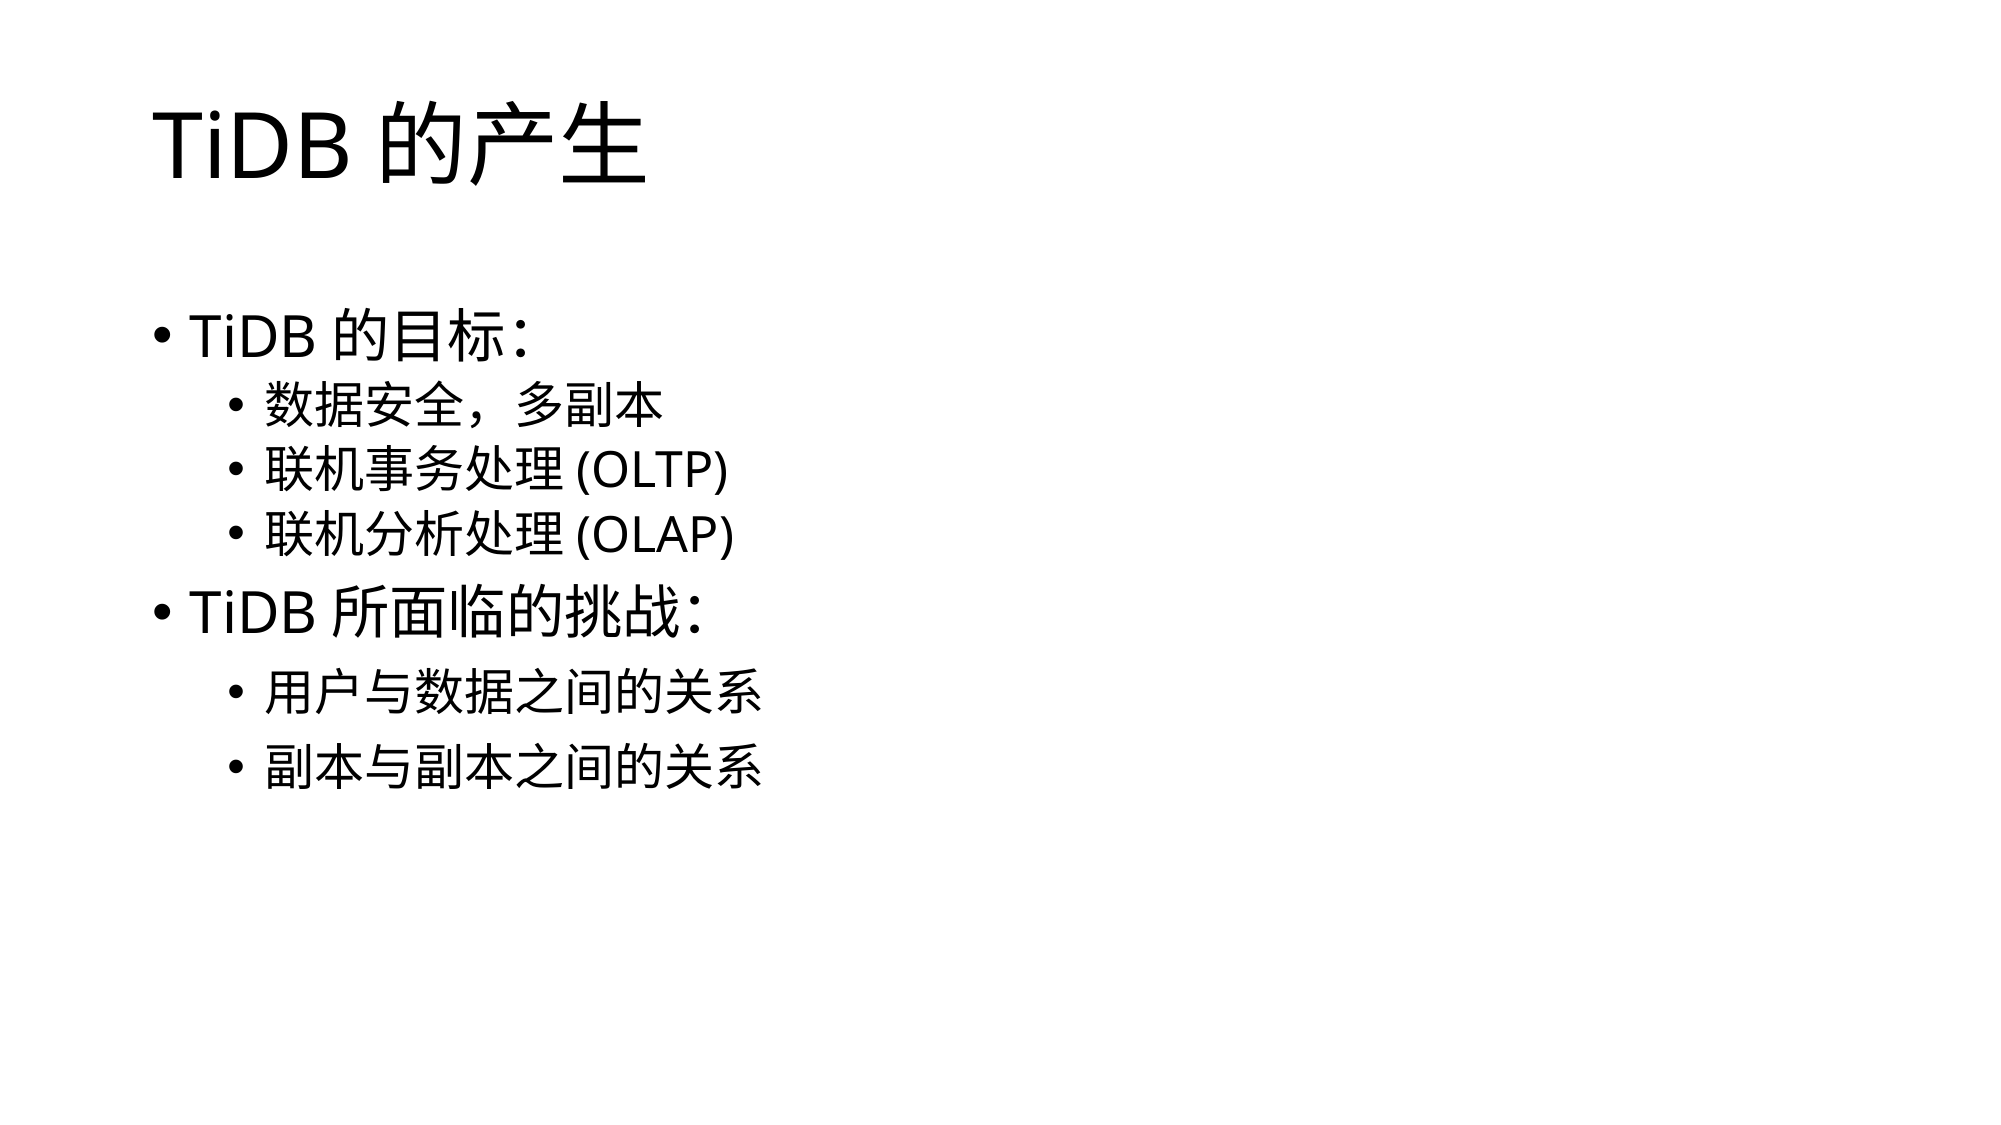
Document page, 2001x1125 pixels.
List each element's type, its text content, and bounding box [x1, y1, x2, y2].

text_box TiDB的产生 [137, 40, 1863, 258]
text_box TiDB的目标： 数据安全，多副本 联机事务处理(OLTP) 联机分析处理(OLAP) TiDB所面临的挑战： 用户与数据之间的关系 副本与副本之间的关系 [137, 299, 1863, 1014]
